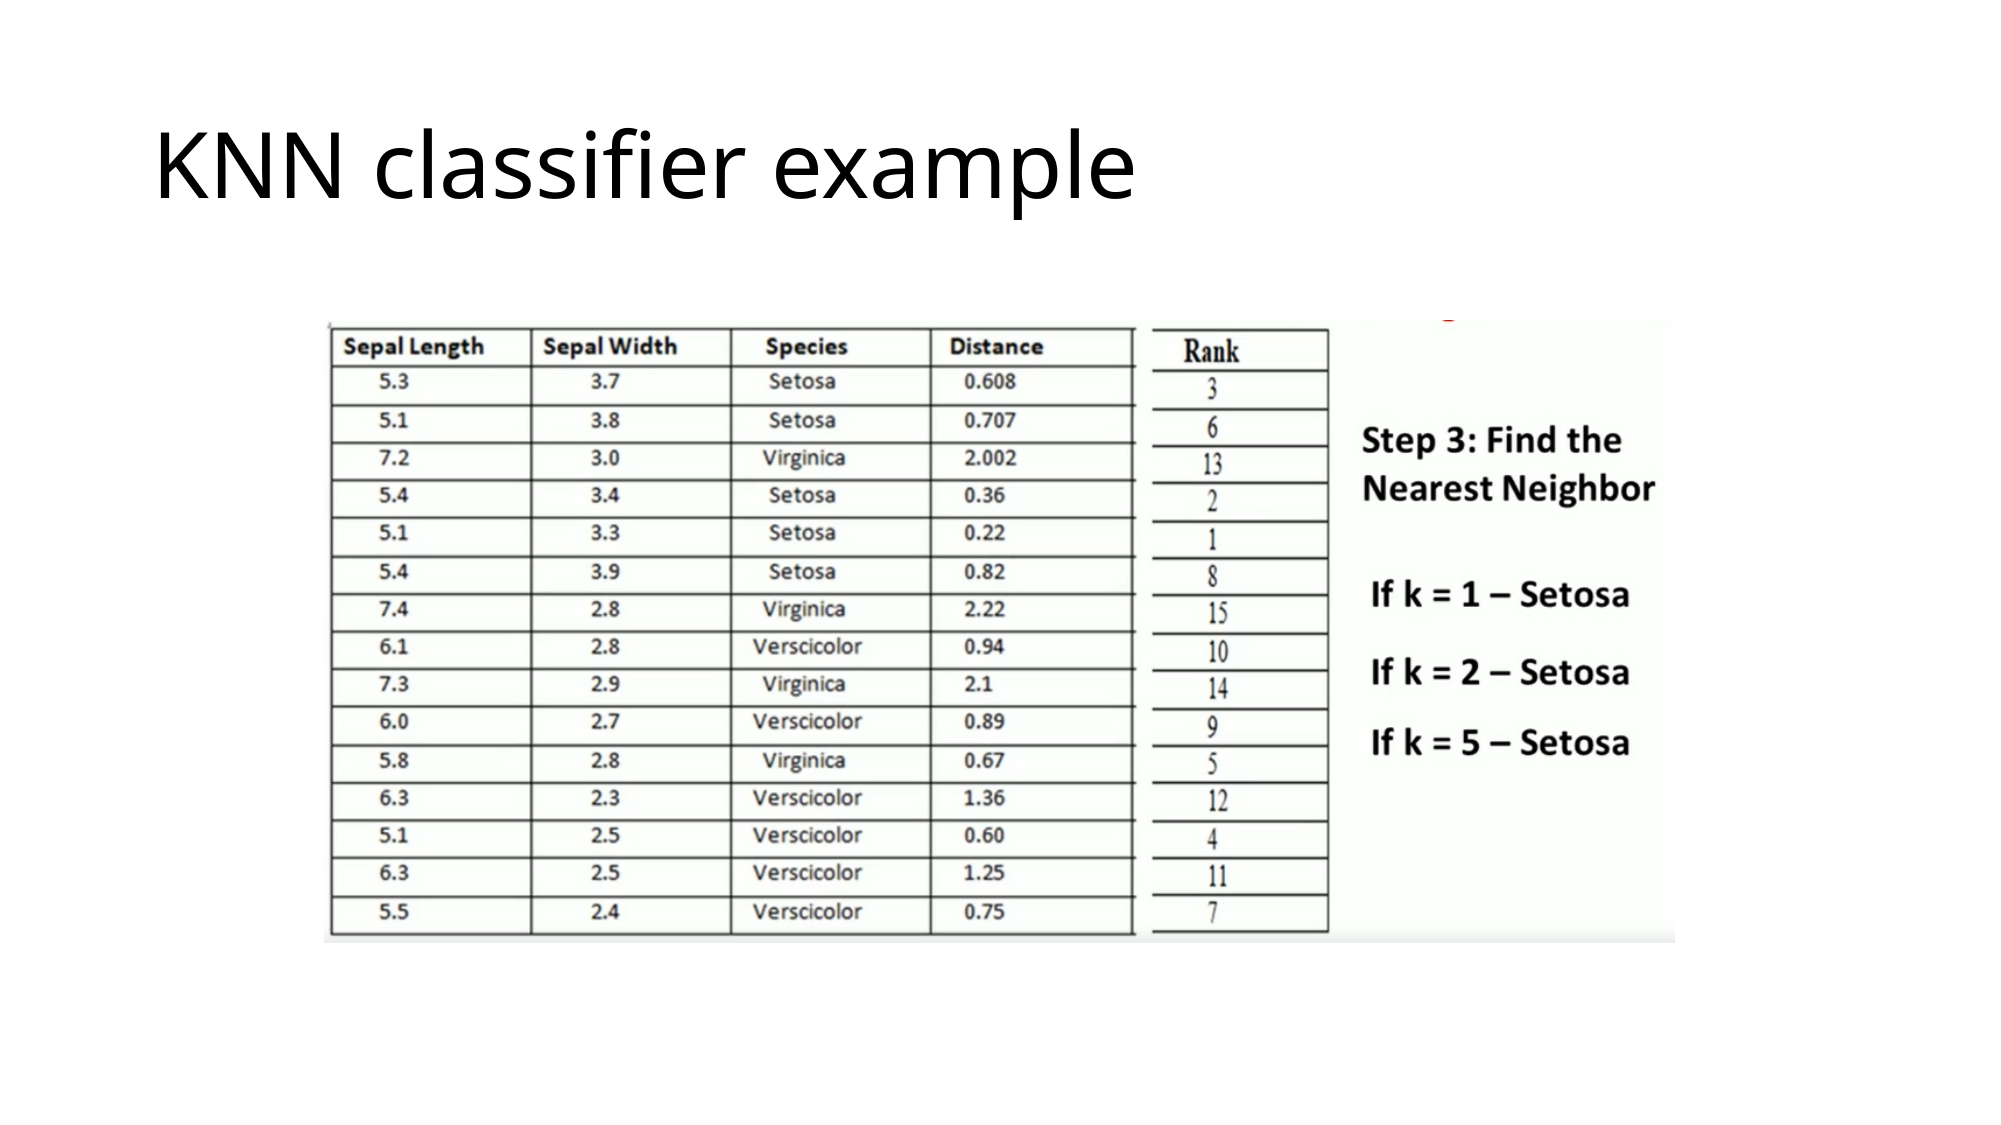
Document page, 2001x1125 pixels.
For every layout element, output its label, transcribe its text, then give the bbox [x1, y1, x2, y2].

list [324, 320, 1675, 943]
title KNN classifier example [137, 59, 1863, 278]
